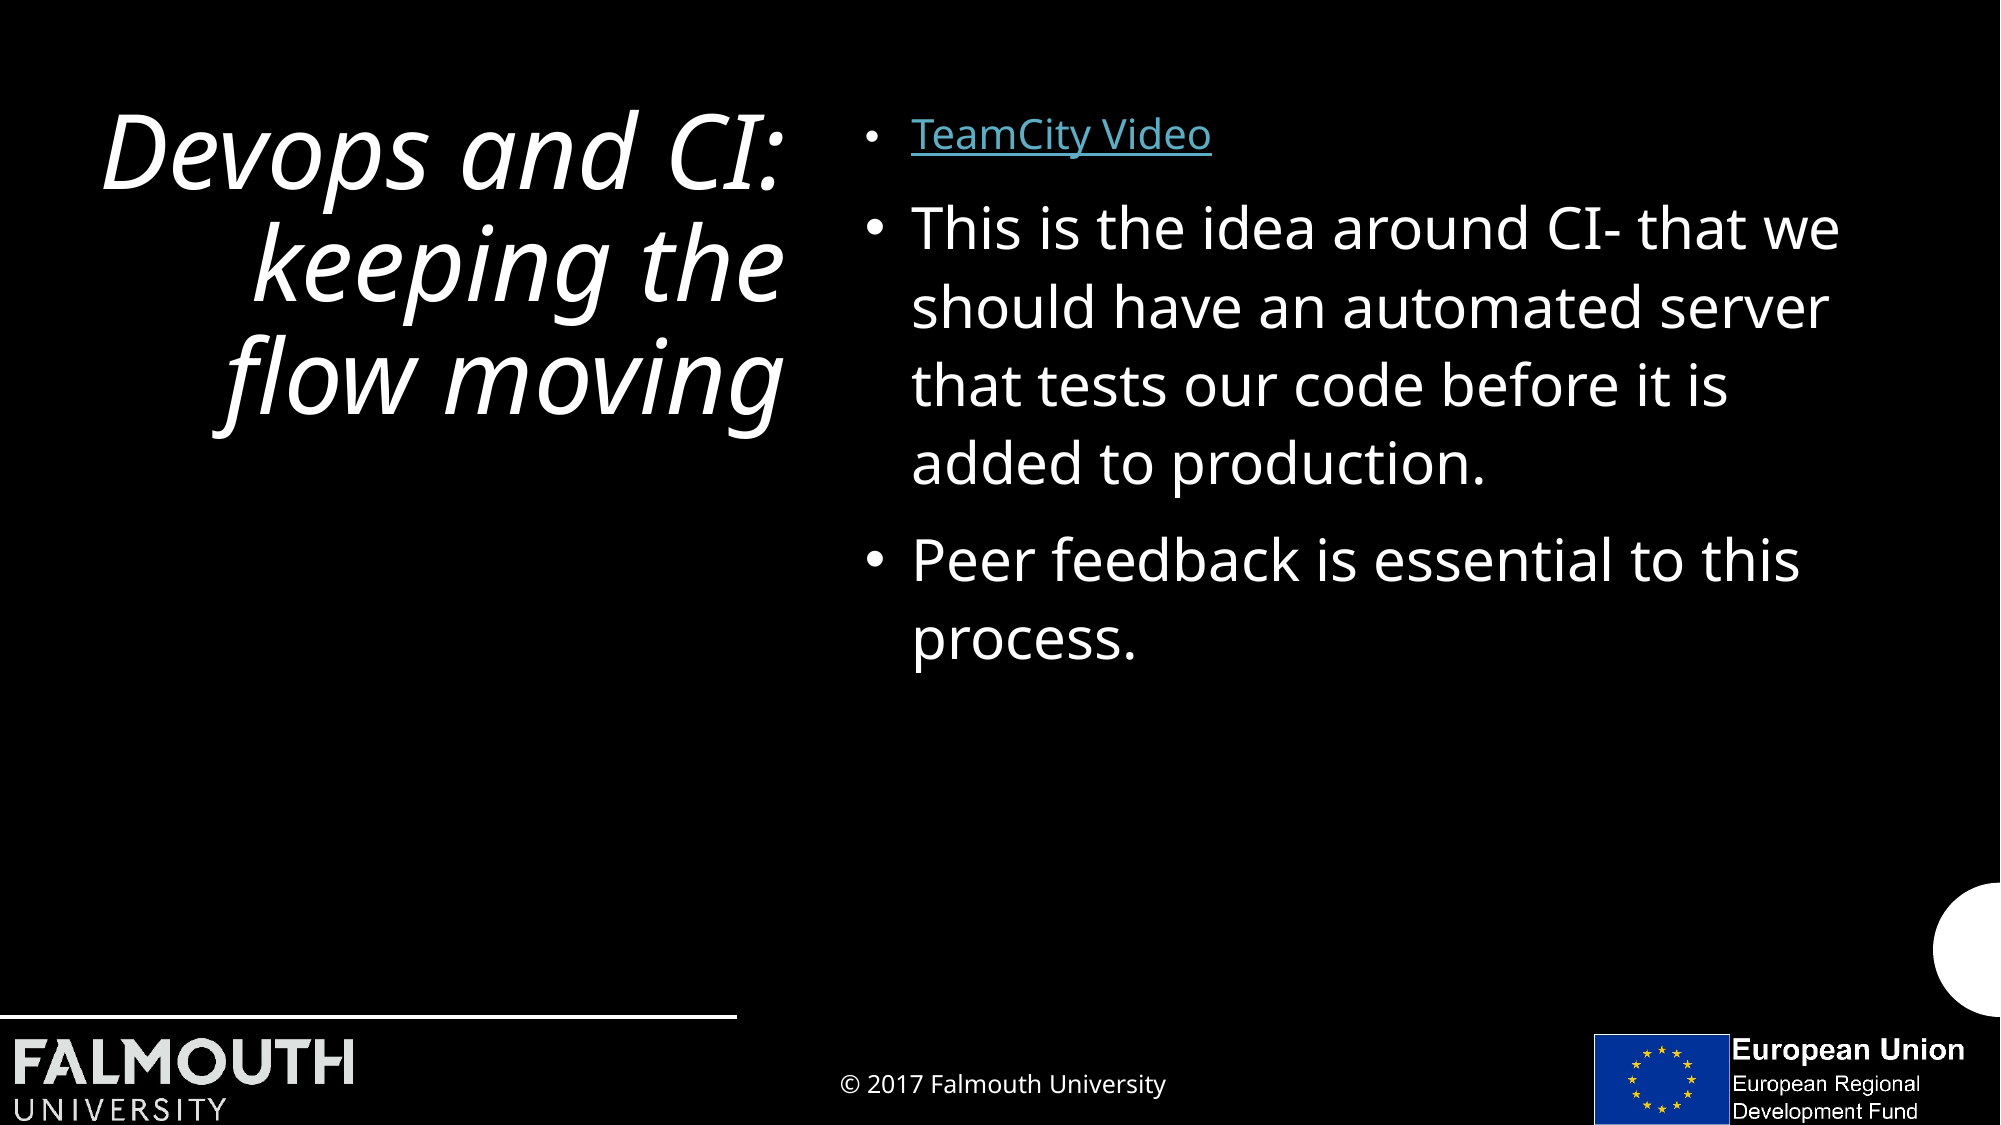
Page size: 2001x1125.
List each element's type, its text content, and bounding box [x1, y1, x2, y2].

picture [1594, 1034, 2000, 1125]
picture [15, 1038, 353, 1121]
list TeamCity Video This is the idea around CI- that we should have an automated server that tests our code before it is added to production. Peer feedback is essential to this process. [849, 93, 1875, 1022]
title Devops and CI: keeping the flow moving [26, 91, 802, 905]
